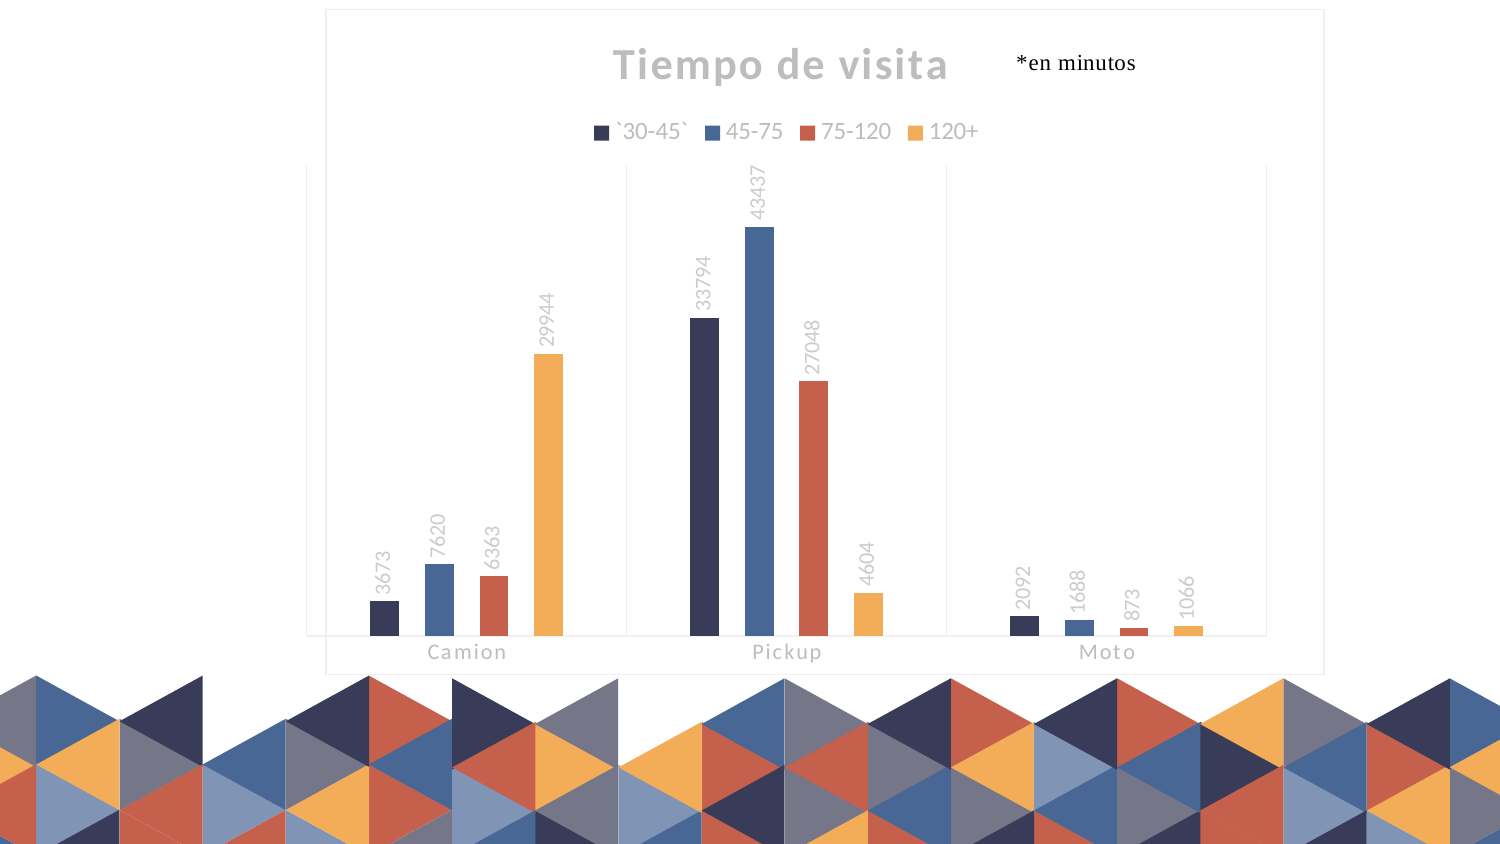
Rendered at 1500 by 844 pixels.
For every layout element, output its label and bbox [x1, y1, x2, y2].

chart [286, 8, 1325, 679]
text_box [0, 675, 1500, 844]
